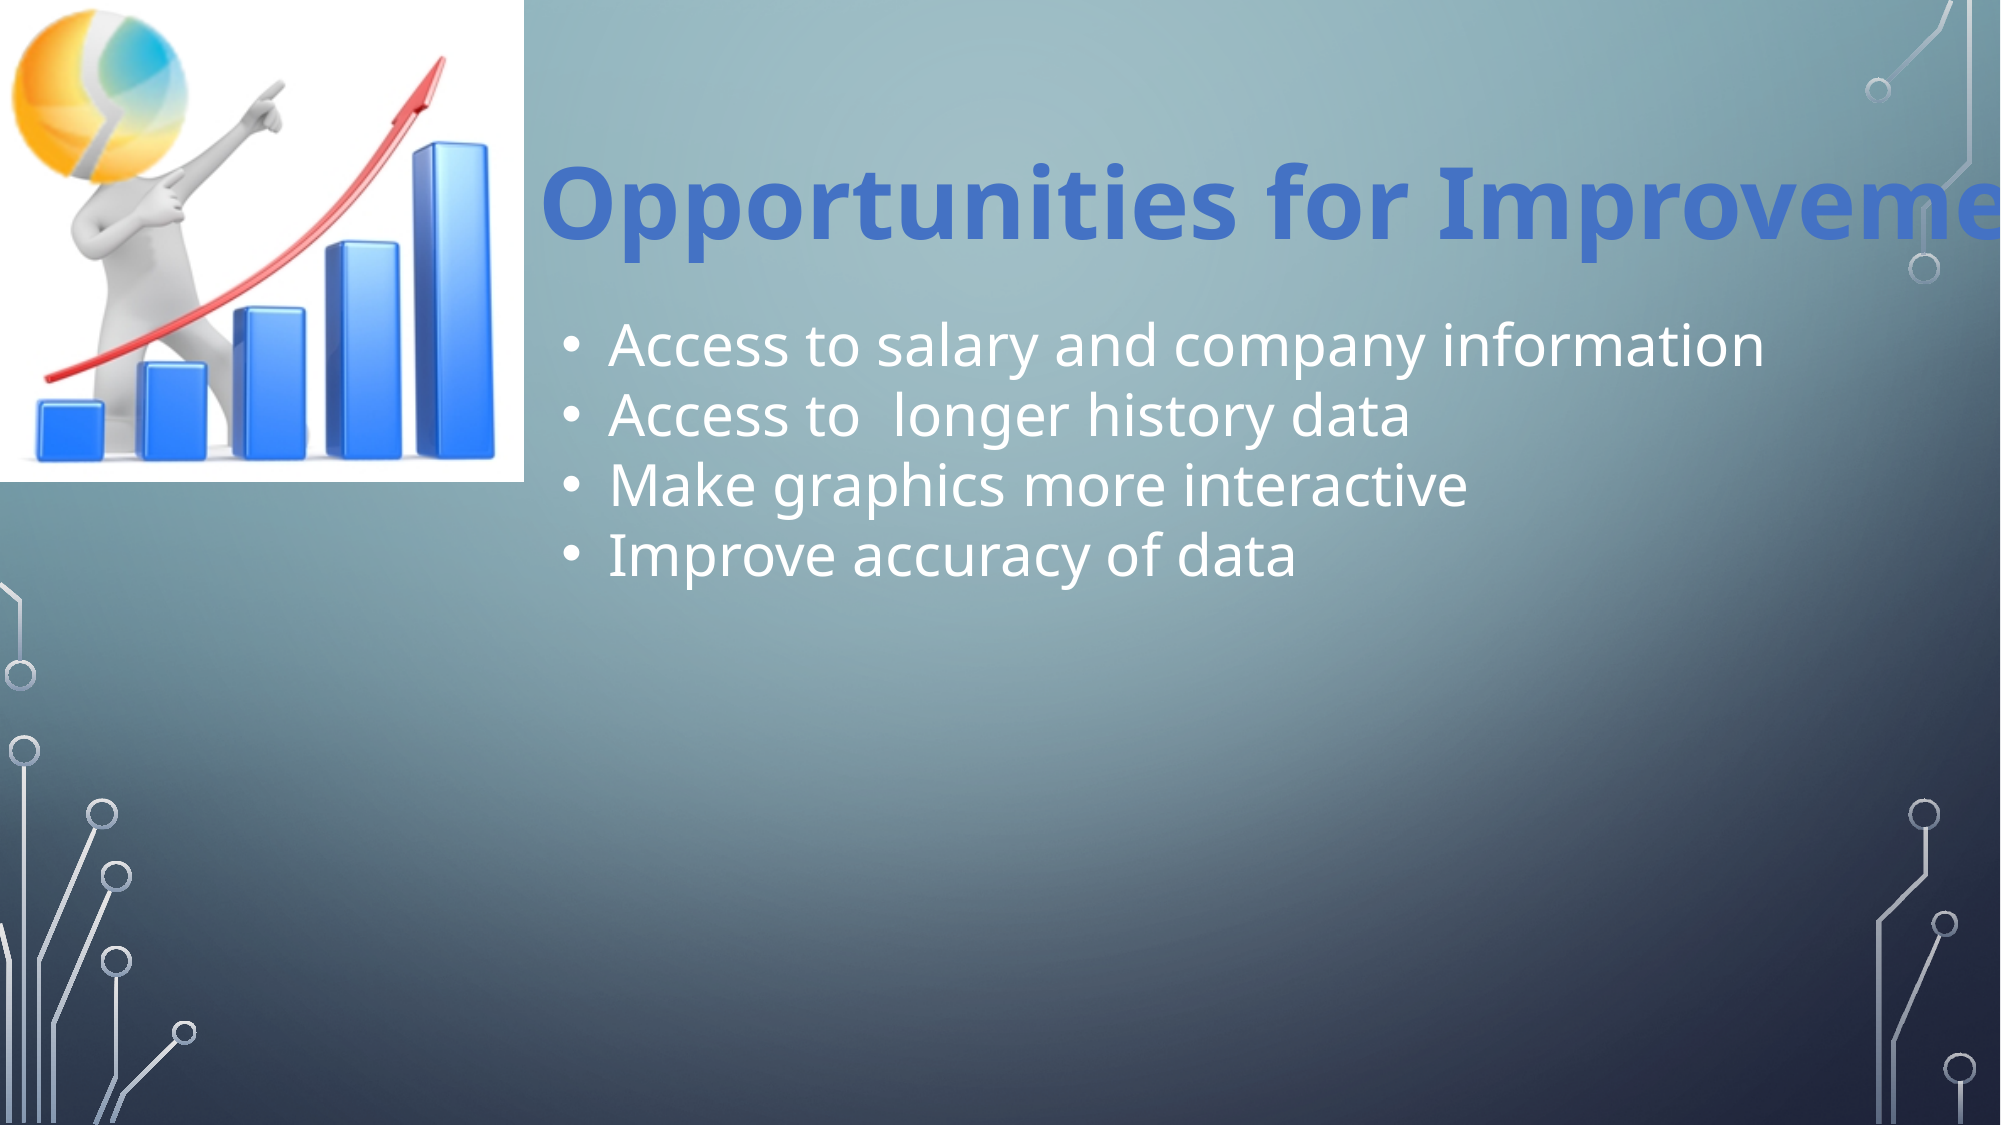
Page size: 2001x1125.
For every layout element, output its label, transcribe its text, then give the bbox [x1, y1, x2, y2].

title Opportunities for Improvement [524, 85, 2000, 329]
text_box Access to salary and company information Access to longer history data Make graphics more interactive Improve accuracy of data [546, 300, 1910, 596]
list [0, 0, 524, 482]
